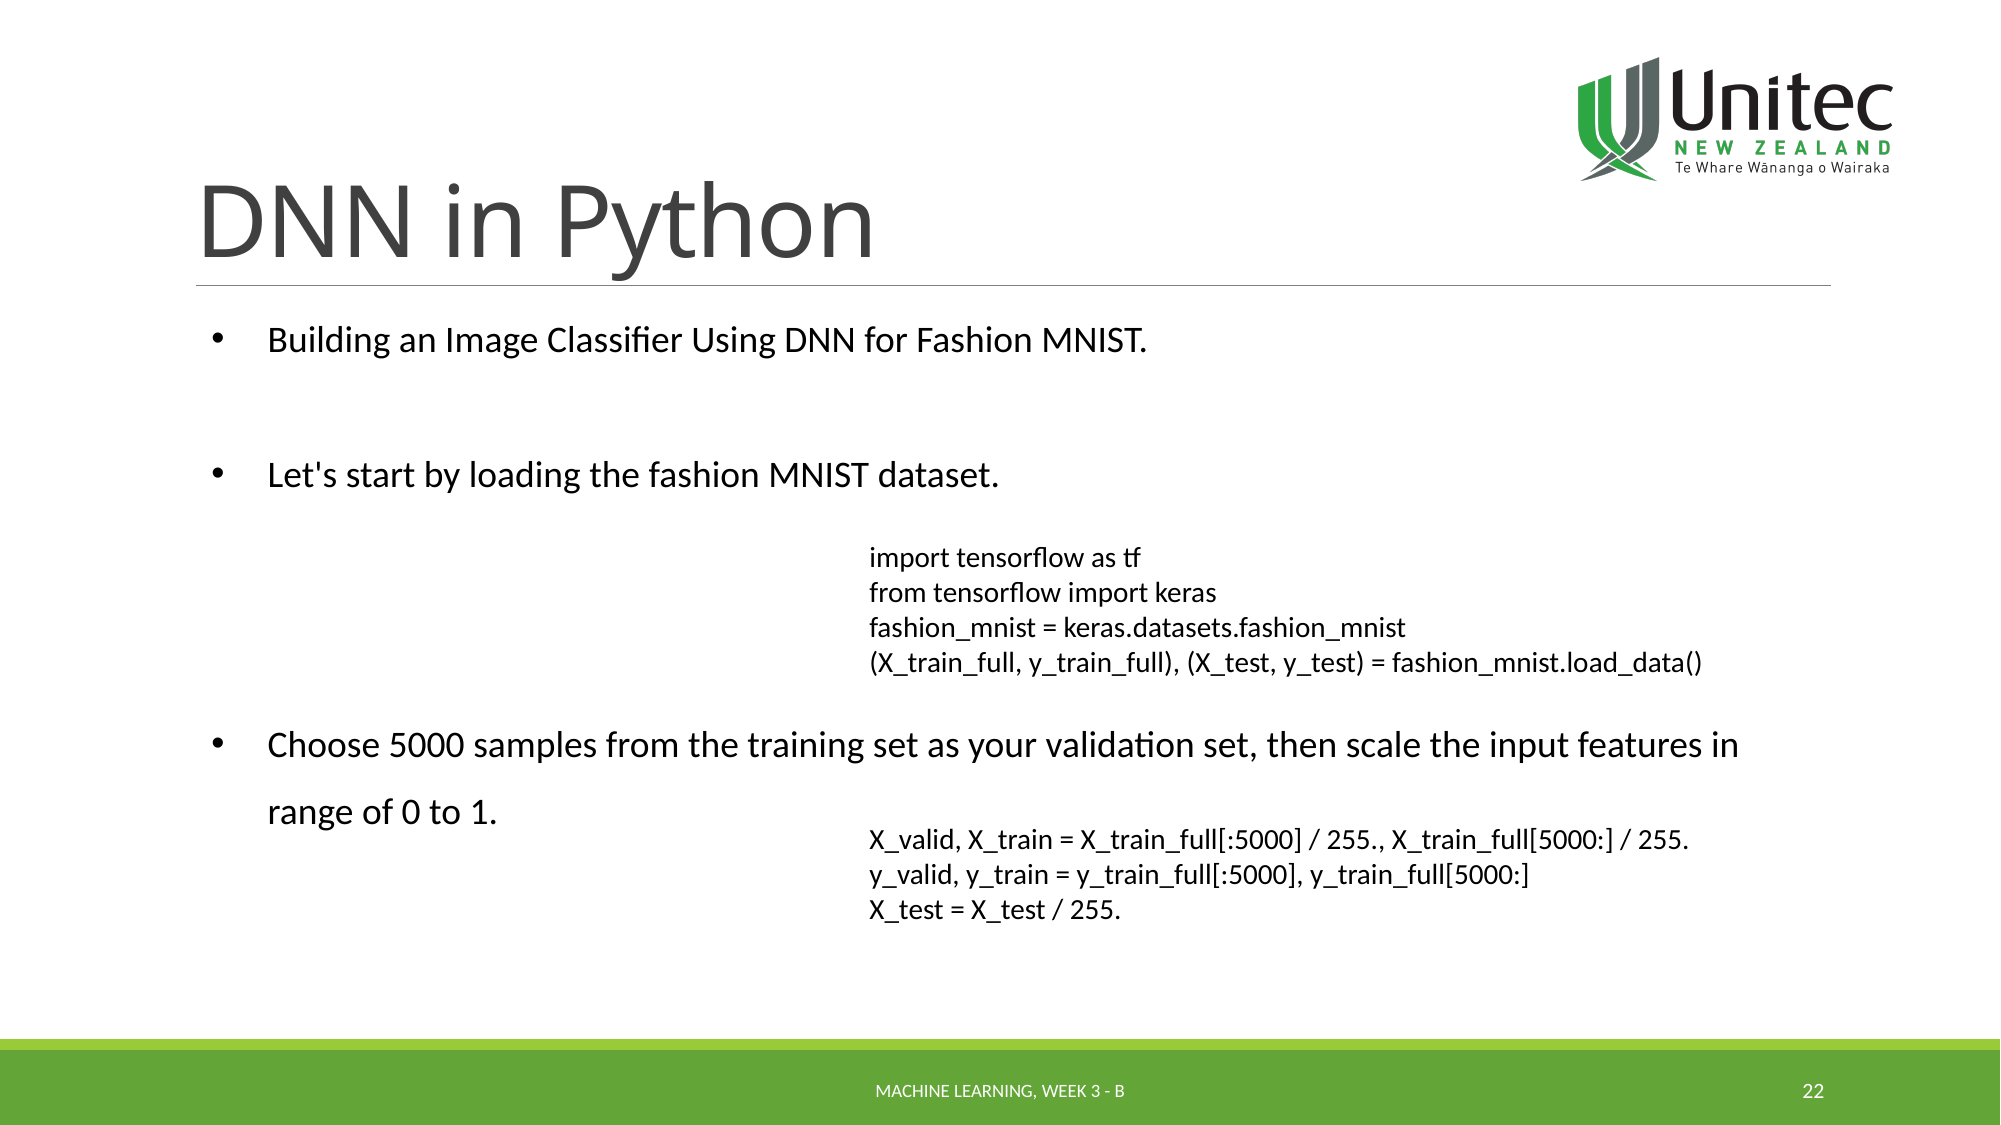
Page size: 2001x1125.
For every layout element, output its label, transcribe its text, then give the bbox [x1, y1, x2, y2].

picture [1578, 56, 1893, 181]
title DNN in Python [180, 5, 1830, 285]
slide_number 22 [1624, 1059, 1840, 1120]
text_box X_valid, X_train = X_train_full[:5000] / 255., X_train_full[5000:] / 255. y_valid, y_train = y_train_full[:5000], y_train_full[5000:] X_test = X_test / 255. [854, 813, 1830, 933]
text_box Building an Image Classifier Using DNN for Fashion MNIST. Let's start by loading the fashion MNIST dataset. Choose 5000 samples from the training set as your validation set, then scale the input features in range of 0 to 1. [196, 284, 1830, 840]
footer Machine Learning, Week 3 - B [604, 1059, 1396, 1120]
text_box import tensorflow as tf from tensorflow import keras fashion_mnist = keras.datasets.fashion_mnist (X_train_full, y_train_full), (X_test, y_test) = fashion_mnist.load_data() [854, 531, 1830, 686]
